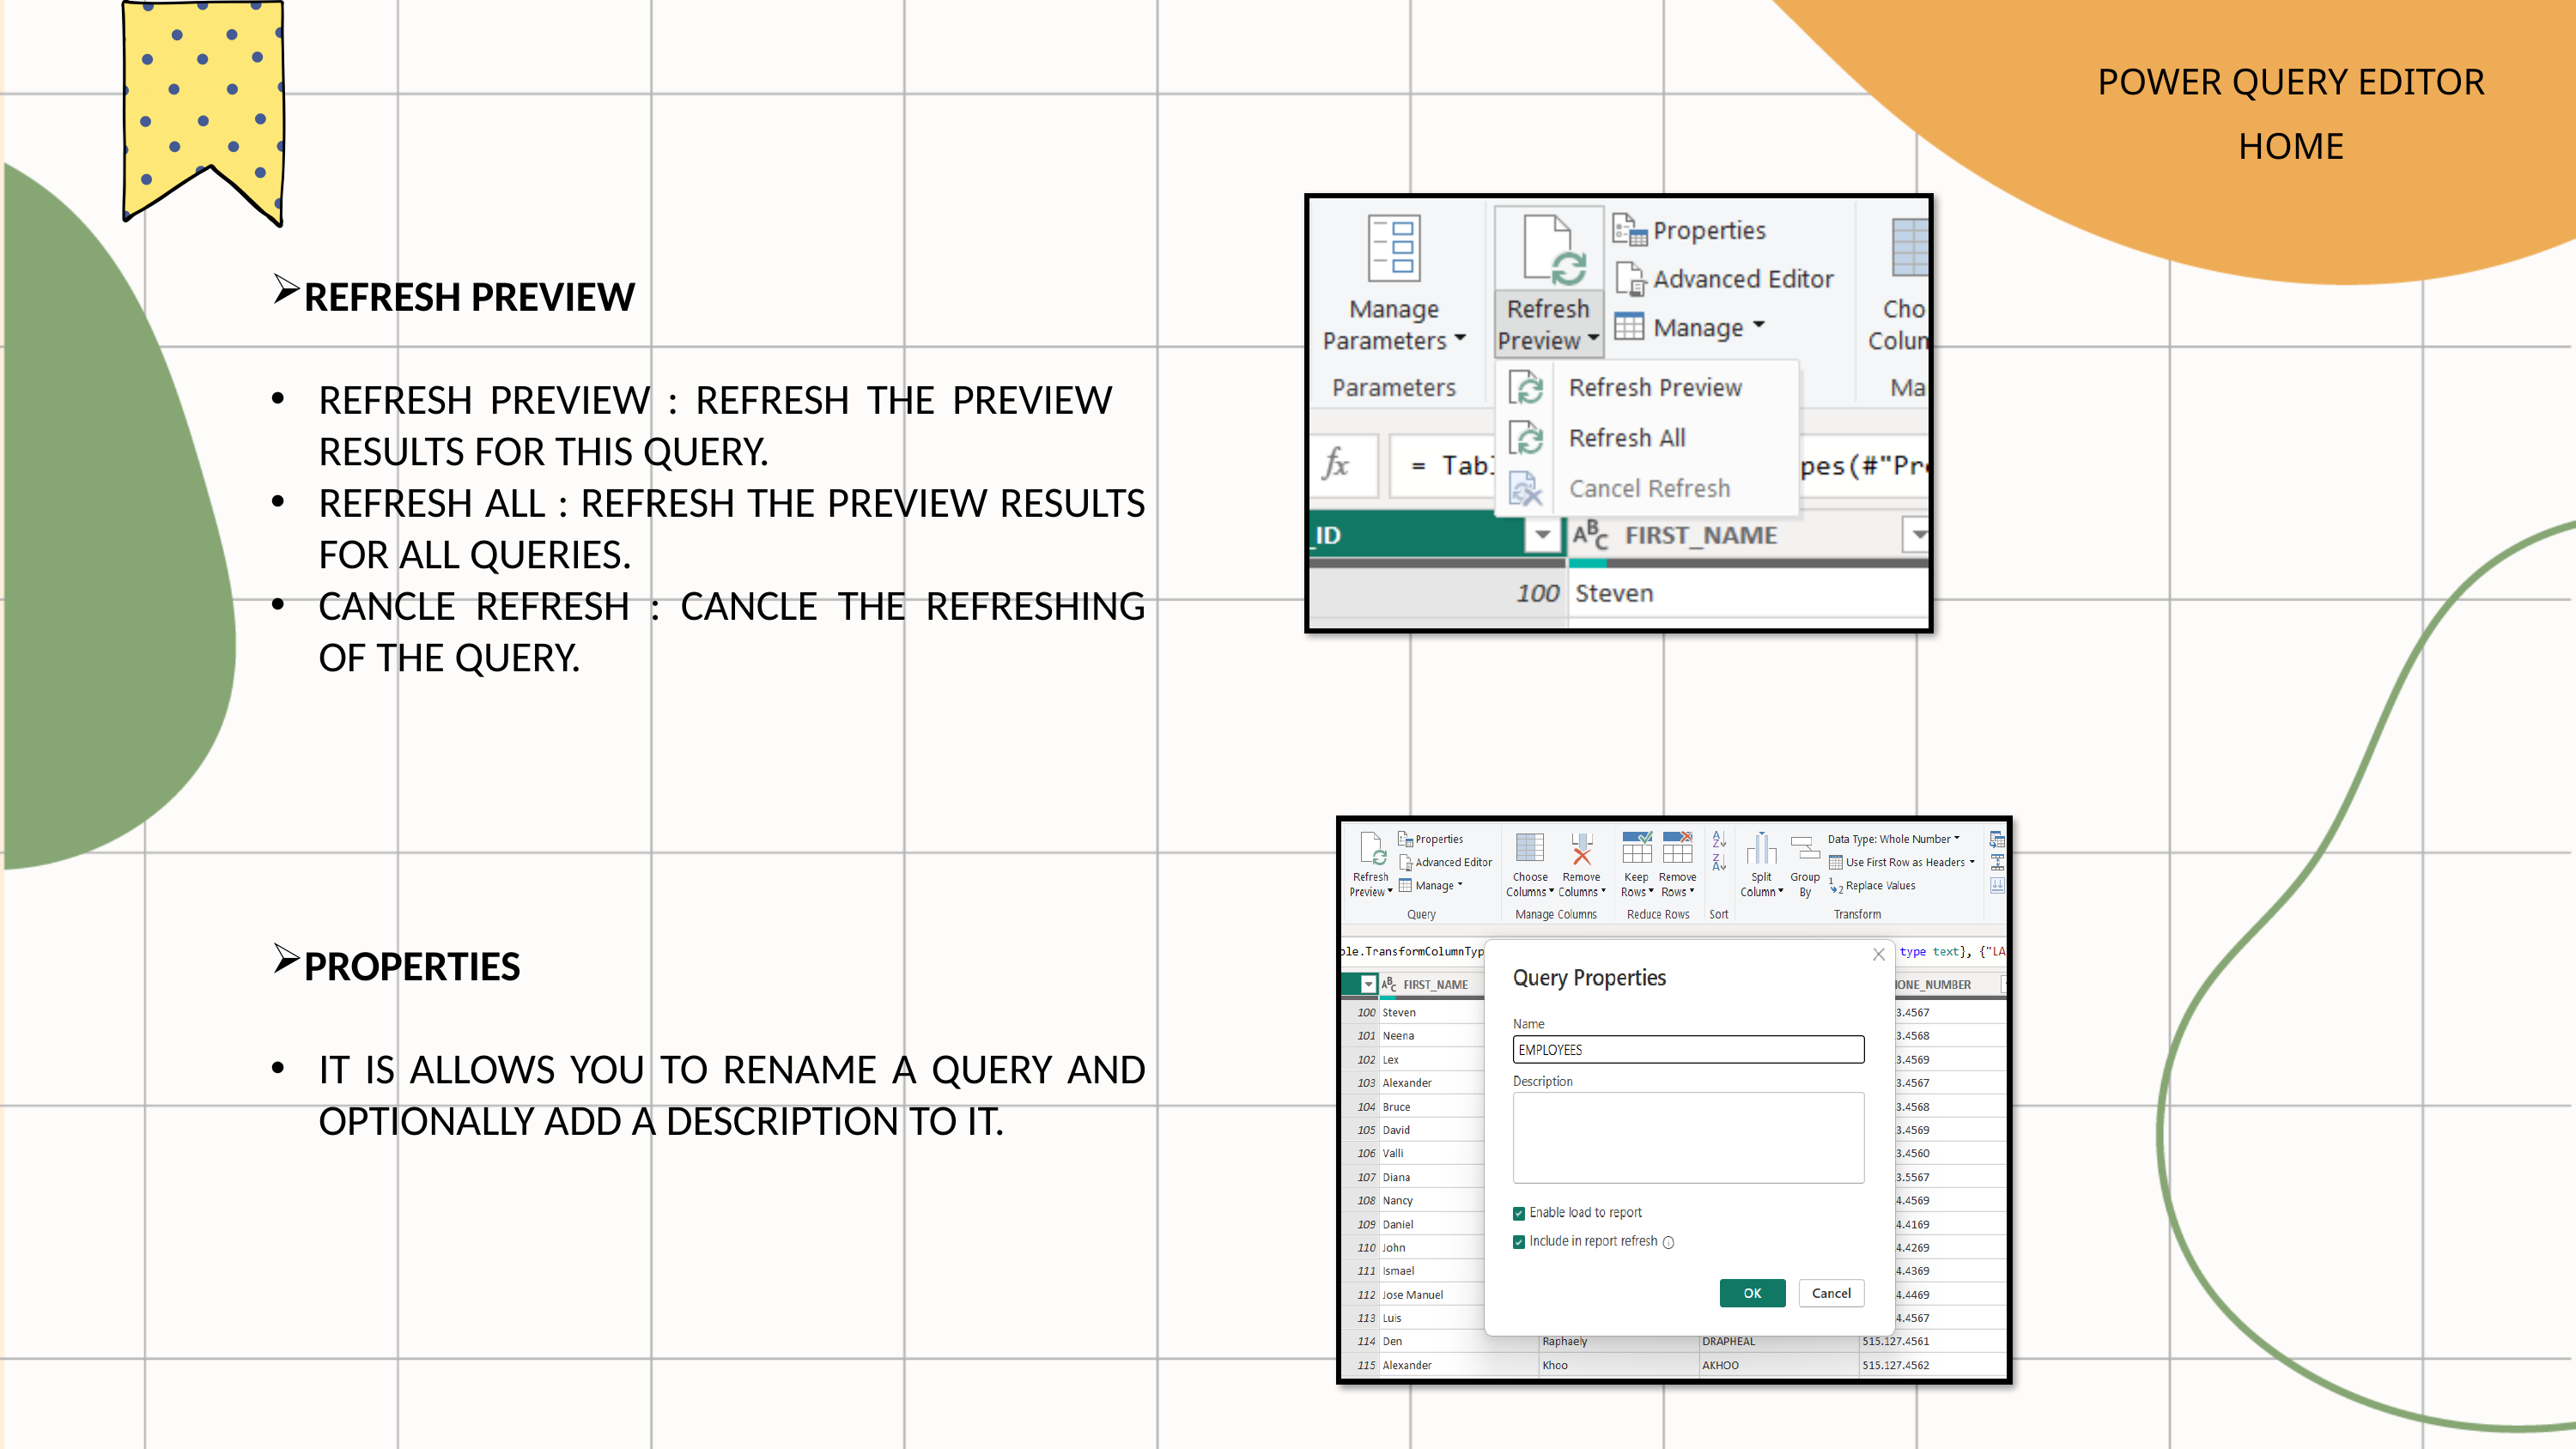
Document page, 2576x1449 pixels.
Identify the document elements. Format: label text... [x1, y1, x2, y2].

picture [1341, 821, 2008, 1379]
text_box [121, 0, 286, 228]
text_box POWER QUERY EDITOR HOME [2060, 37, 2523, 167]
text_box REFRESH PREVIEW REFRESH PREVIEW : REFRESH THE PREVIEW RESULTS FOR THIS QUERY. REFRESH ALL : REFRESH THE PREVIEW RESULTS FOR ALL QUERIES. CANCLE REFRESH : CANCLE THE REFRESHING OF THE QUERY. PROPERTIES IT IS ALLOWS YOU TO RENAME A QUERY AND OPTIONALLY ADD A DESCRIPTION TO IT. [257, 262, 1159, 1203]
text_box [0, 0, 2576, 1449]
picture [1309, 197, 1929, 628]
